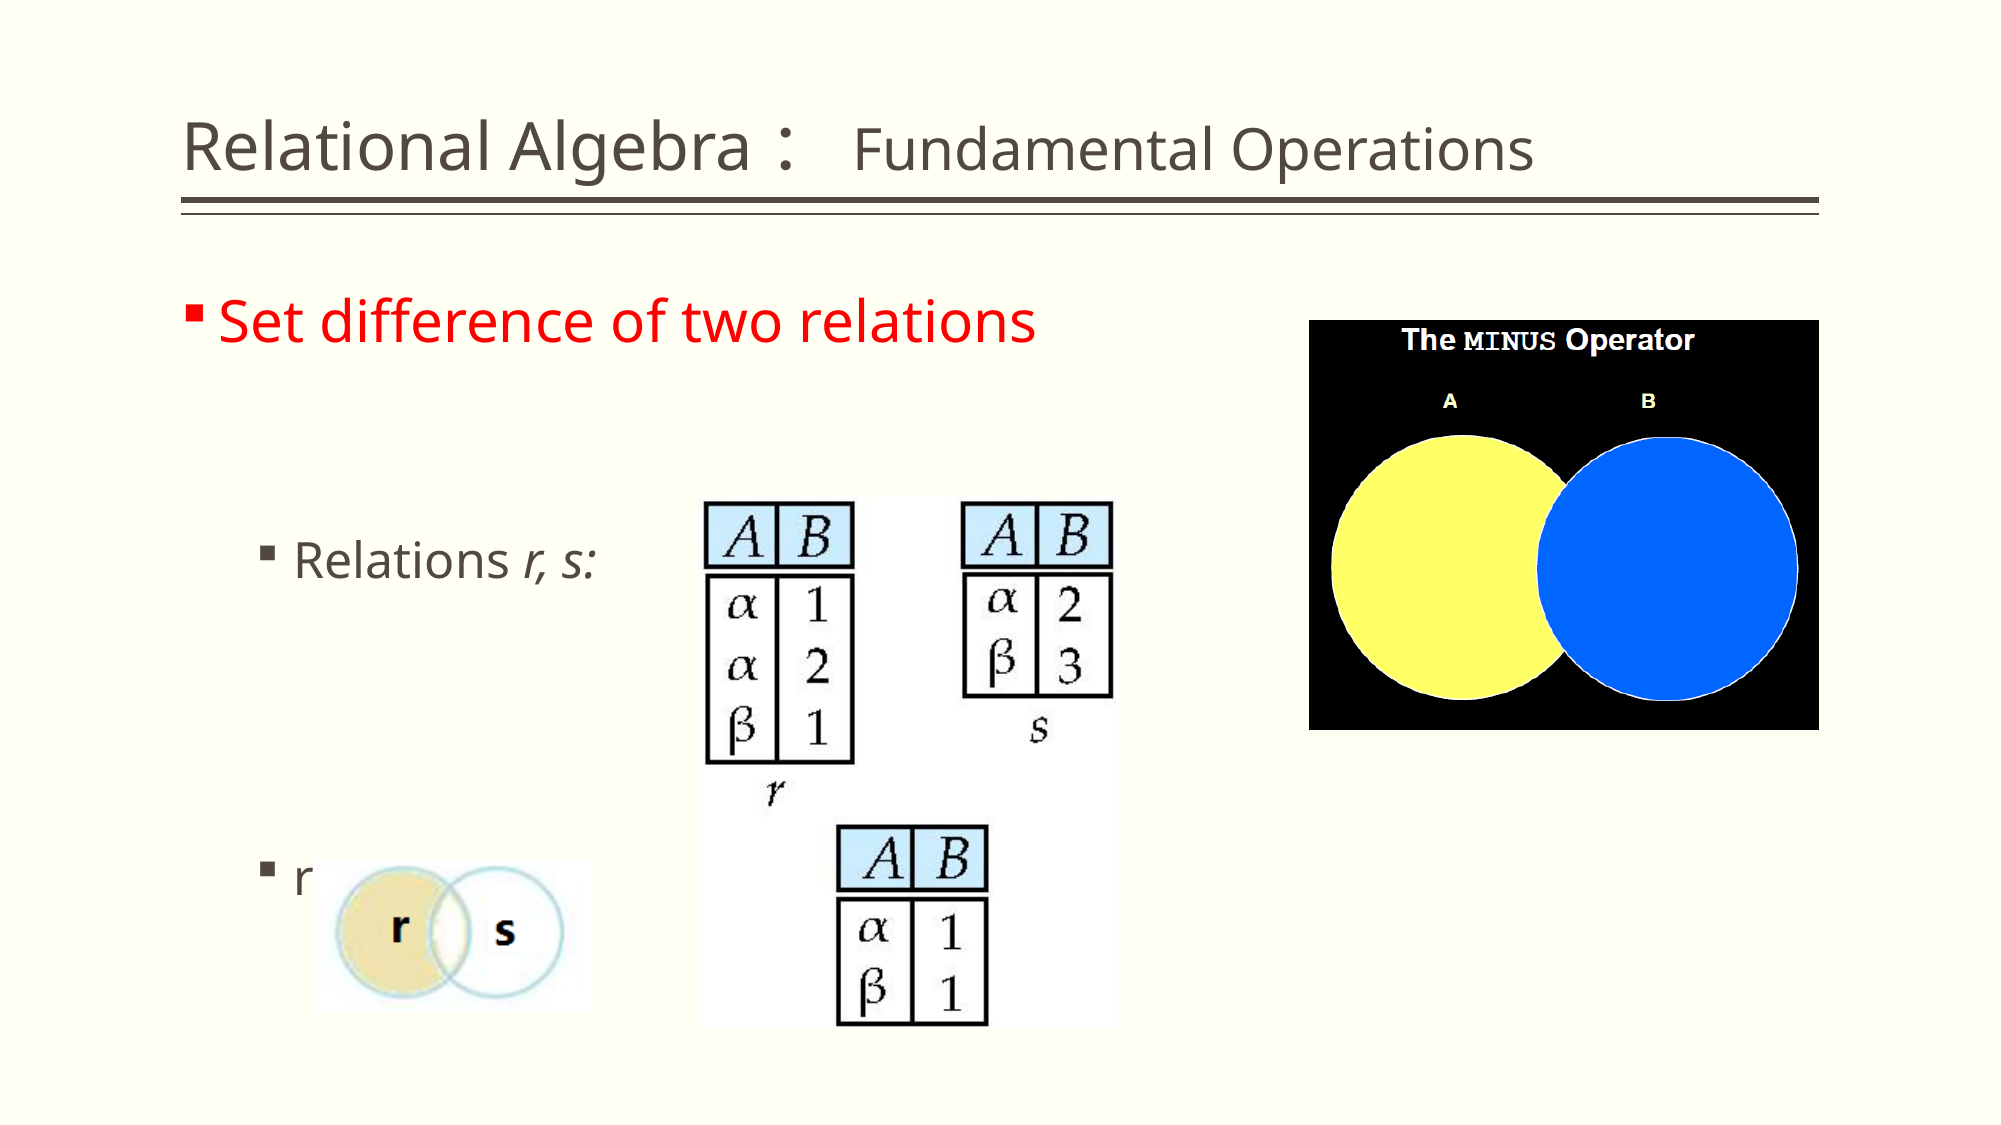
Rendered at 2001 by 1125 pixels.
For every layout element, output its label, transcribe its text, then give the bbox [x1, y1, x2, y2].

picture [698, 497, 1118, 1028]
picture [314, 858, 594, 1013]
list Set difference of two relations Relations r, s: r – s: [181, 285, 1819, 1086]
title Relational Algebra：Fundamental Operations [181, 12, 1819, 193]
picture [1309, 320, 1819, 730]
